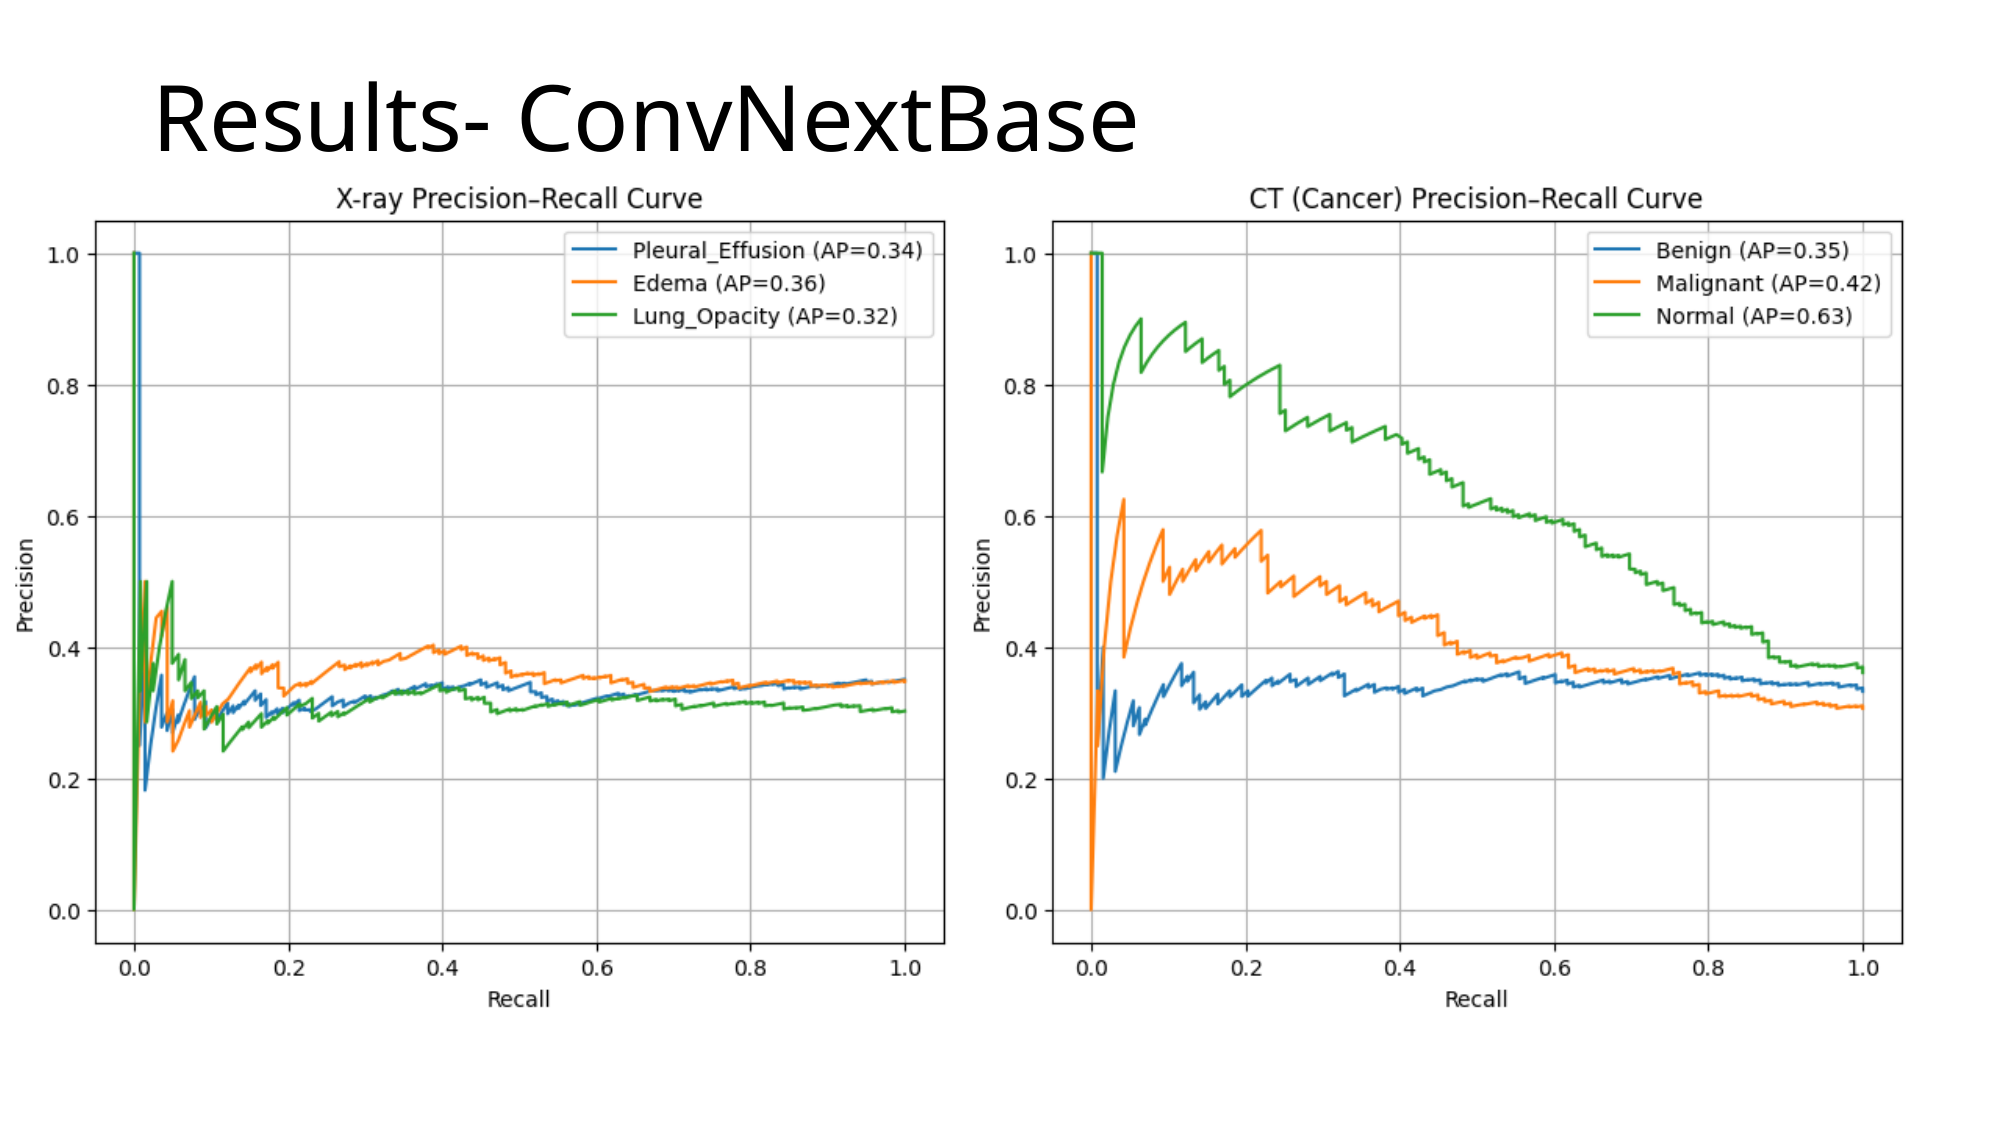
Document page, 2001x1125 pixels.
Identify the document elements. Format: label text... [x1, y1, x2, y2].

picture [0, 171, 1916, 1026]
title Results- ConvNextBase [137, 59, 1863, 171]
